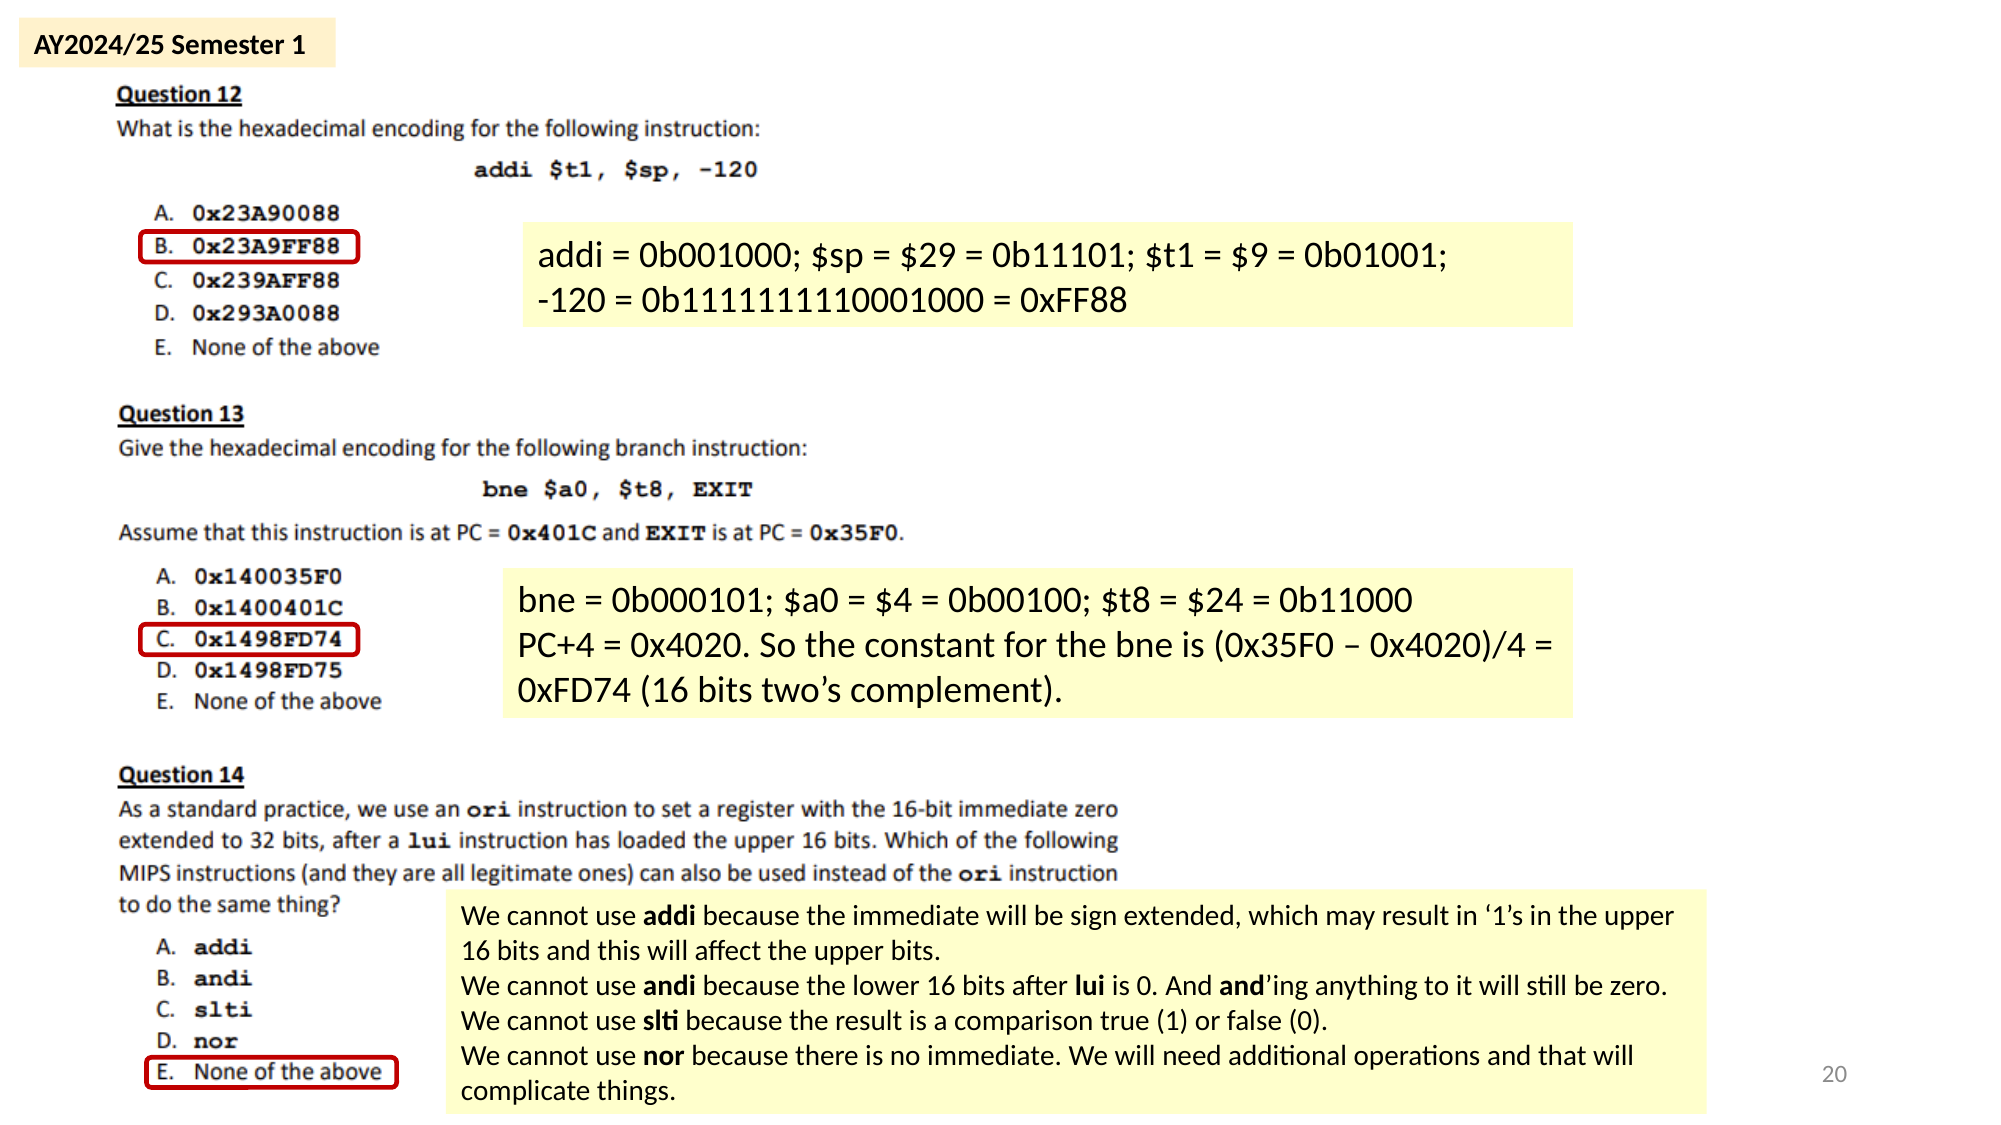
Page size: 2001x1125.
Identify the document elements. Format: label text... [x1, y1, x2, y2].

text_box bne = 0b000101; $a0 = $4 = 0b00100; $t8 = $24 = 0b11000 PC+4 = 0x4020. So the constant for the bne is (0x35F0 – 0x4020)/4 = 0xFD74 (16 bits two’s complement). [1151, 568, 1573, 718]
slide_number 20 [1707, 1042, 1863, 1103]
text_box AY2024/25 Semester 1 [19, 17, 336, 68]
picture [94, 390, 1151, 1103]
text_box addi = 0b001000; $sp = $29 = 0b11101; $t1 = $9 = 0b01001; -120 = 0b1111111110001000 = 0xFF88 [798, 222, 1573, 327]
text_box We cannot use addi because the immediate will be sign extended, which may result in ‘1’s in the upper 16 bits and this will affect the upper bits. We cannot use andi because the lower 16 bits after lui is 0. And and’ing anything to it will still be zero. We cannot use slti because the result is a comparison true (1) or false (0). We cannot use nor because there is no immediate. We will need additional operations and that will complicate things. [445, 889, 1707, 1114]
picture [94, 68, 798, 377]
